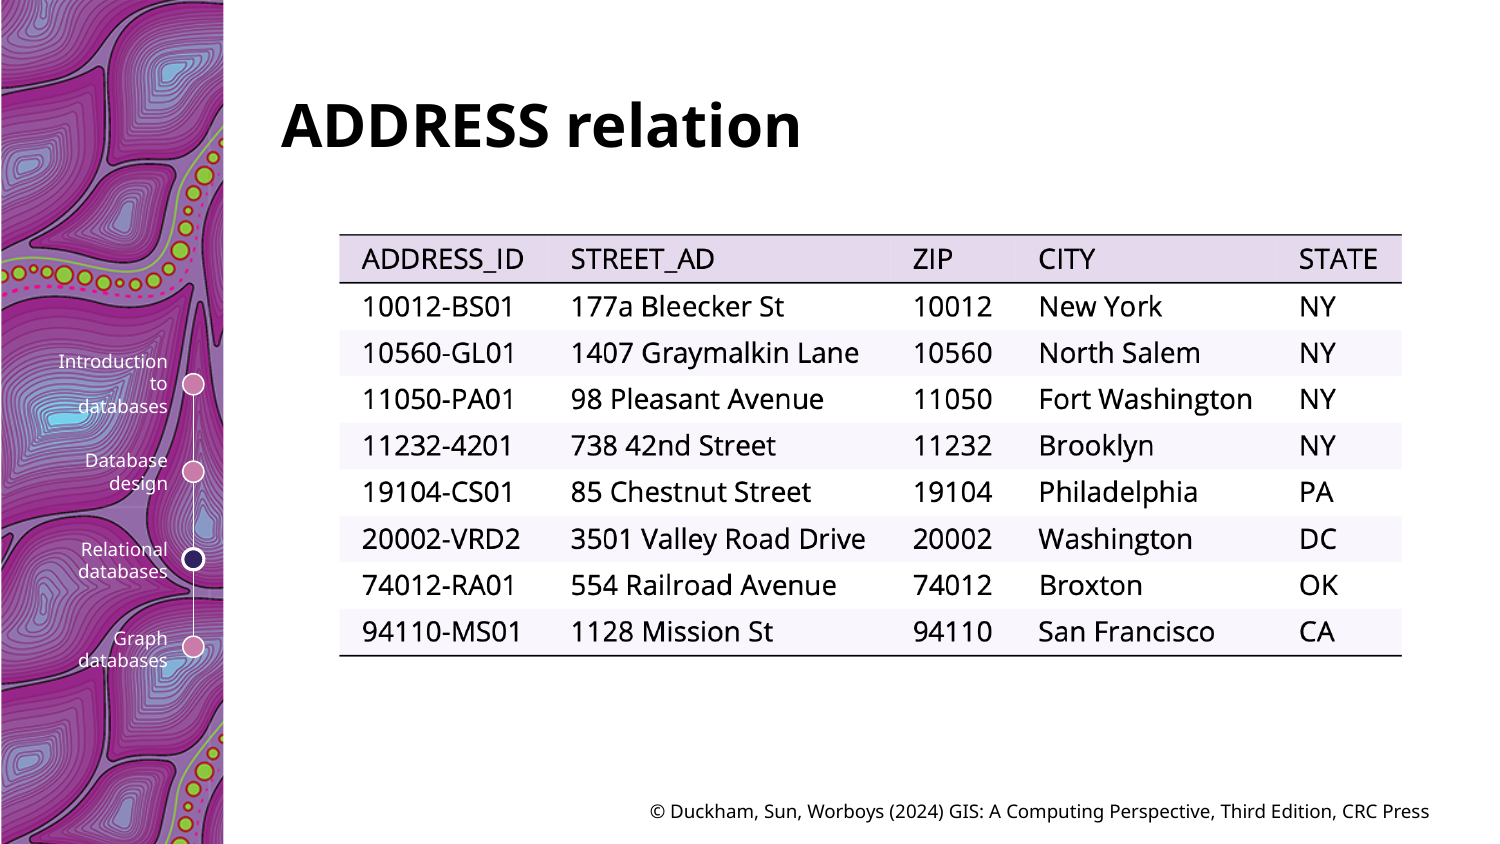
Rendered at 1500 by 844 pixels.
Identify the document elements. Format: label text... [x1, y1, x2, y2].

picture [324, 224, 1410, 668]
title ADDRESS relation [266, 72, 1449, 176]
picture [1, 0, 224, 844]
text_box [182, 548, 204, 570]
